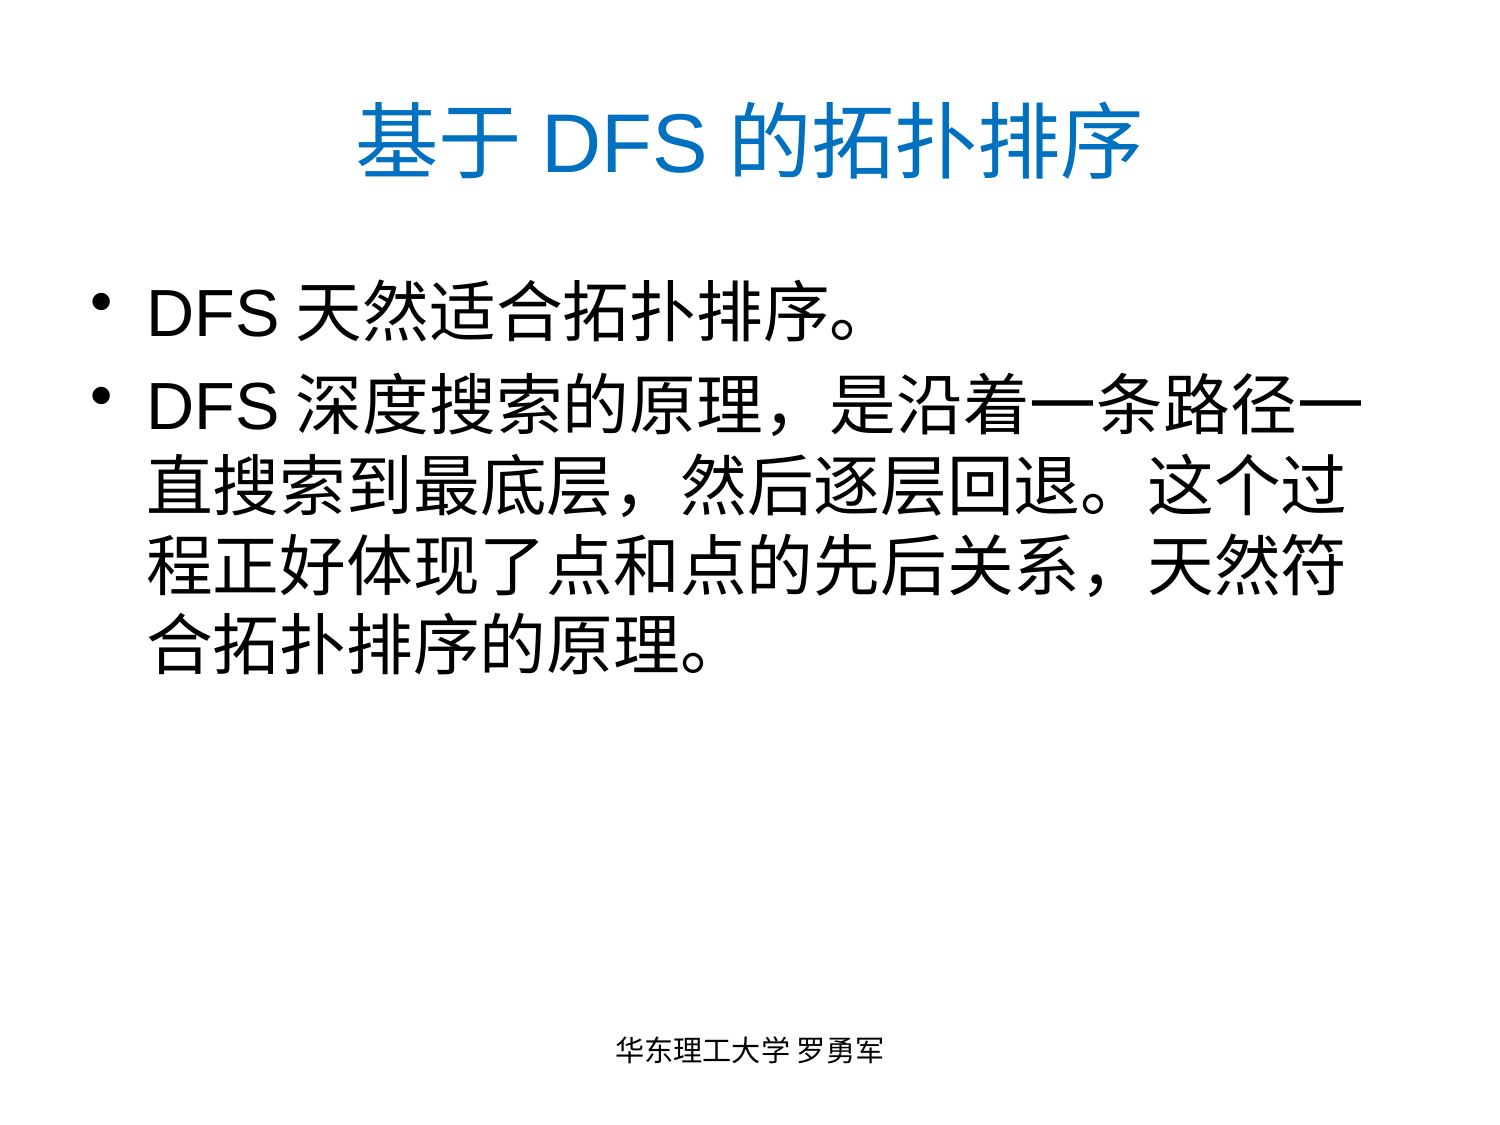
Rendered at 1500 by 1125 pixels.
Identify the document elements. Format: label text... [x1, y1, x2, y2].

footer 华东理工大学 罗勇军 [512, 1024, 988, 1103]
title 基于DFS的拓扑排序 [75, 45, 1425, 233]
list DFS天然适合拓扑排序。 DFS深度搜索的原理，是沿着一条路径一直搜索到最底层，然后逐层回退。这个过程正好体现了点和点的先后关系，天然符合拓扑排序的原理。 [75, 262, 1425, 1005]
